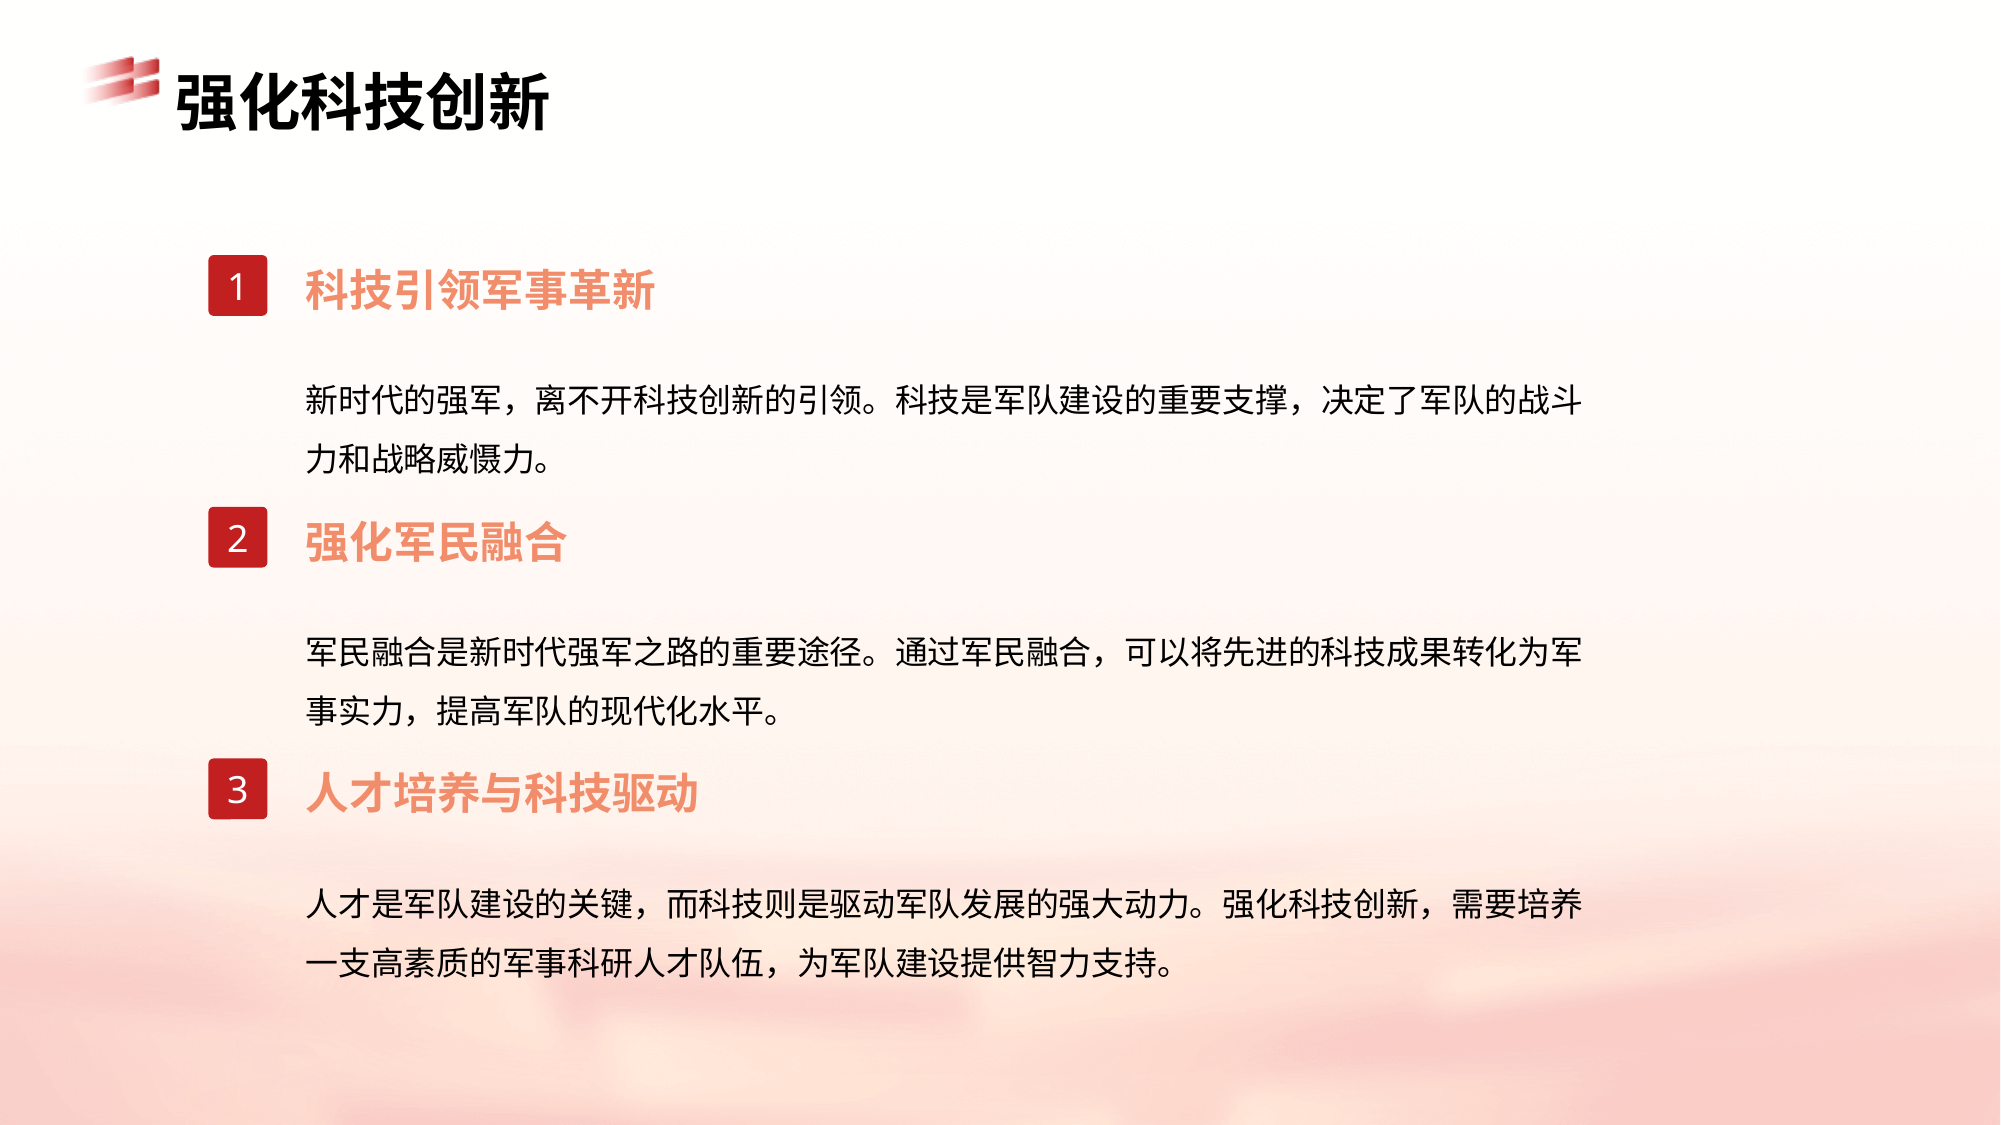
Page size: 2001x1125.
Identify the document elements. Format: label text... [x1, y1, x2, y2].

text_box 2 [206, 504, 270, 570]
text_box 强化科技创新 [159, 16, 1700, 147]
text_box 强化军民融合 军民融合是新时代强军之路的重要途径。通过军民融合，可以将先进的科技成果转化为军事实力，提高军队的现代化水平。 [289, 505, 1608, 739]
text_box 人才培养与科技驱动 人才是军队建设的关键，而科技则是驱动军队发展的强大动力。强化科技创新，需要培养一支高素质的军事科研人才队伍，为军队建设提供智力支持。 [289, 757, 1608, 991]
picture [0, 0, 2001, 1125]
text_box 3 [206, 756, 270, 822]
text_box 科技引领军事革新 新时代的强军，离不开科技创新的引领。科技是军队建设的重要支撑，决定了军队的战斗力和战略威慑力。 [289, 253, 1608, 488]
text_box 1 [206, 252, 270, 318]
